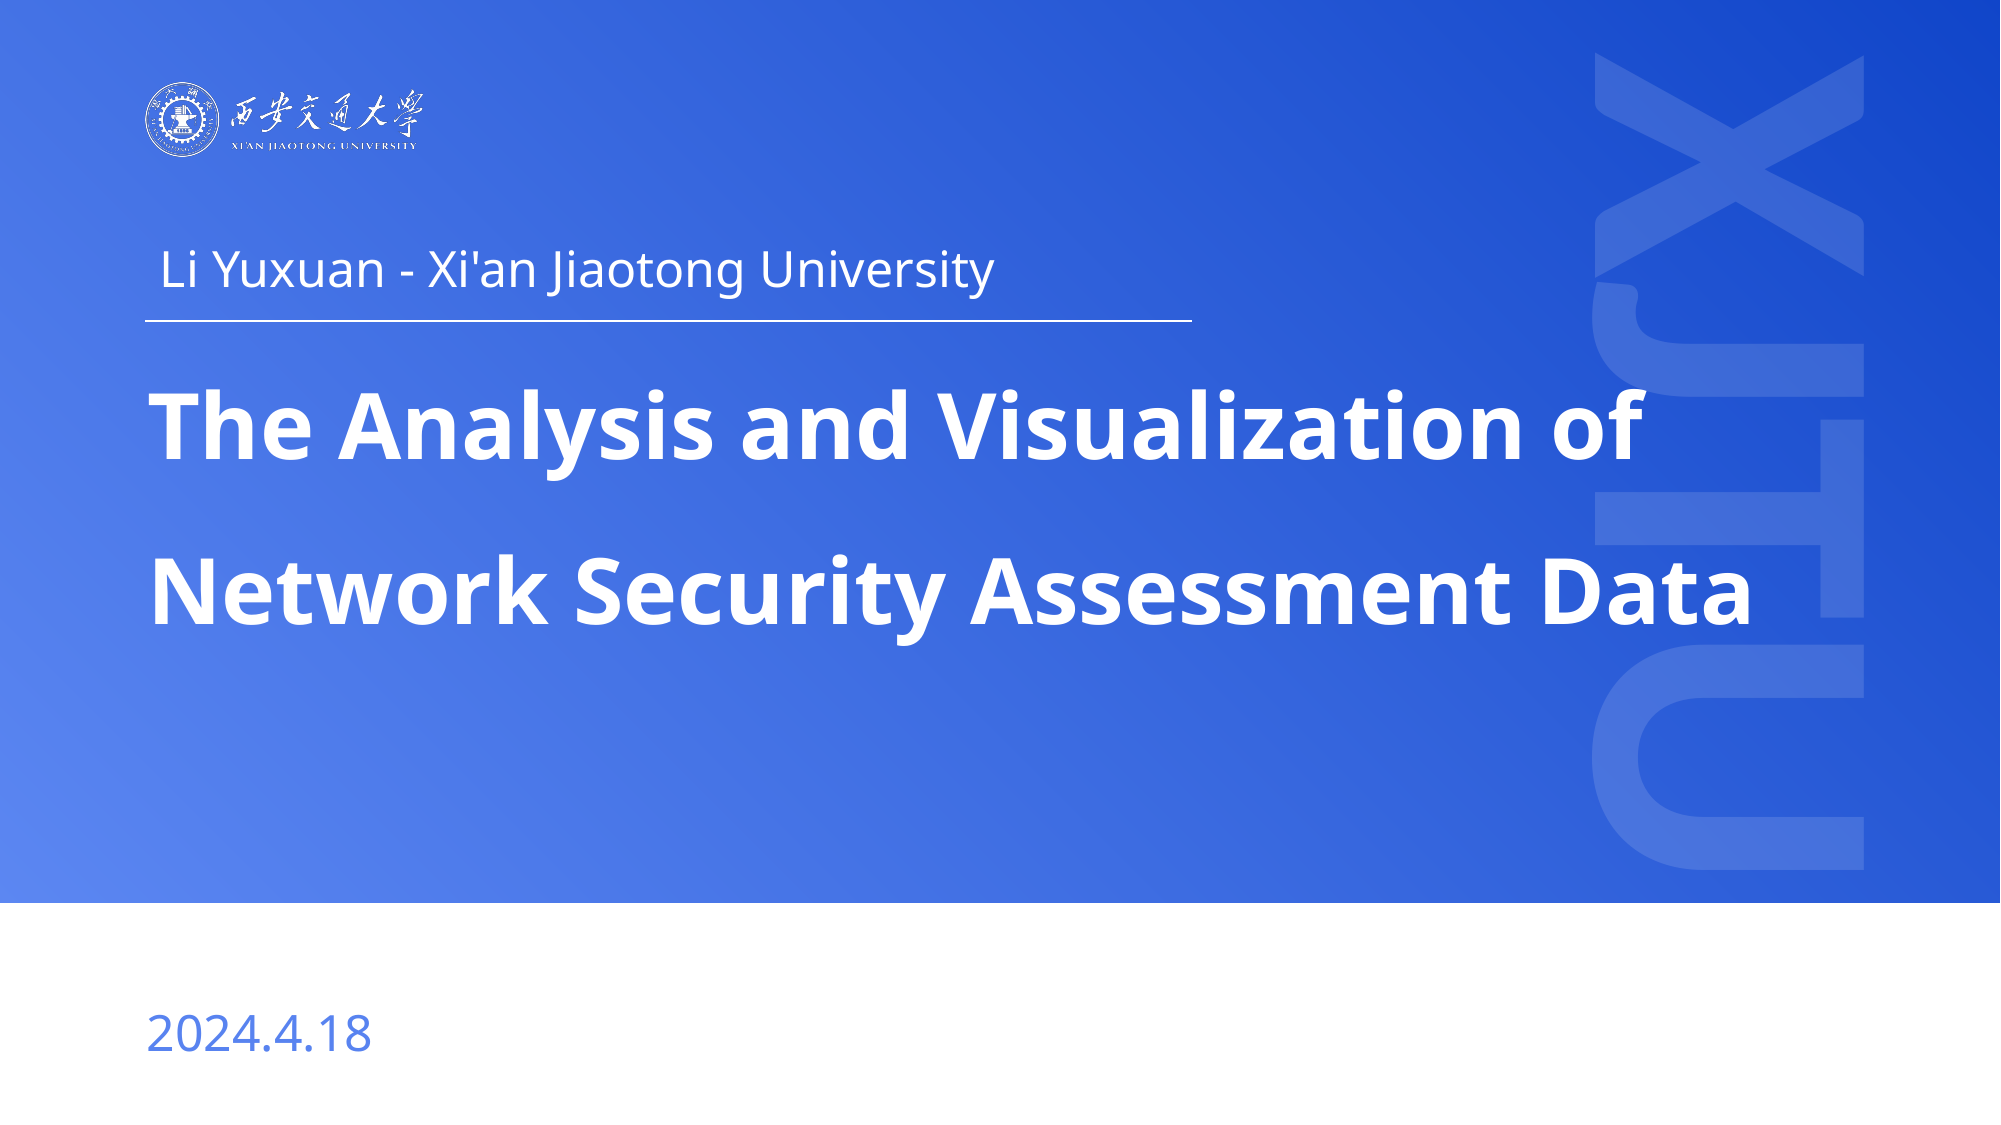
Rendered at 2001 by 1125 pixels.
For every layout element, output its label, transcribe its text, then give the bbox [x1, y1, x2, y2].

picture [145, 82, 423, 158]
text_box [0, 0, 1507, 904]
text_box The Analysis and Visualization of Network Security Assessment Data [132, 305, 1507, 783]
text_box 2024.4.18 [132, 964, 559, 1070]
text_box Li Yuxuan - Xi'an Jiaotong University [145, 230, 1254, 305]
text_box XJTU [1507, 0, 2000, 1102]
